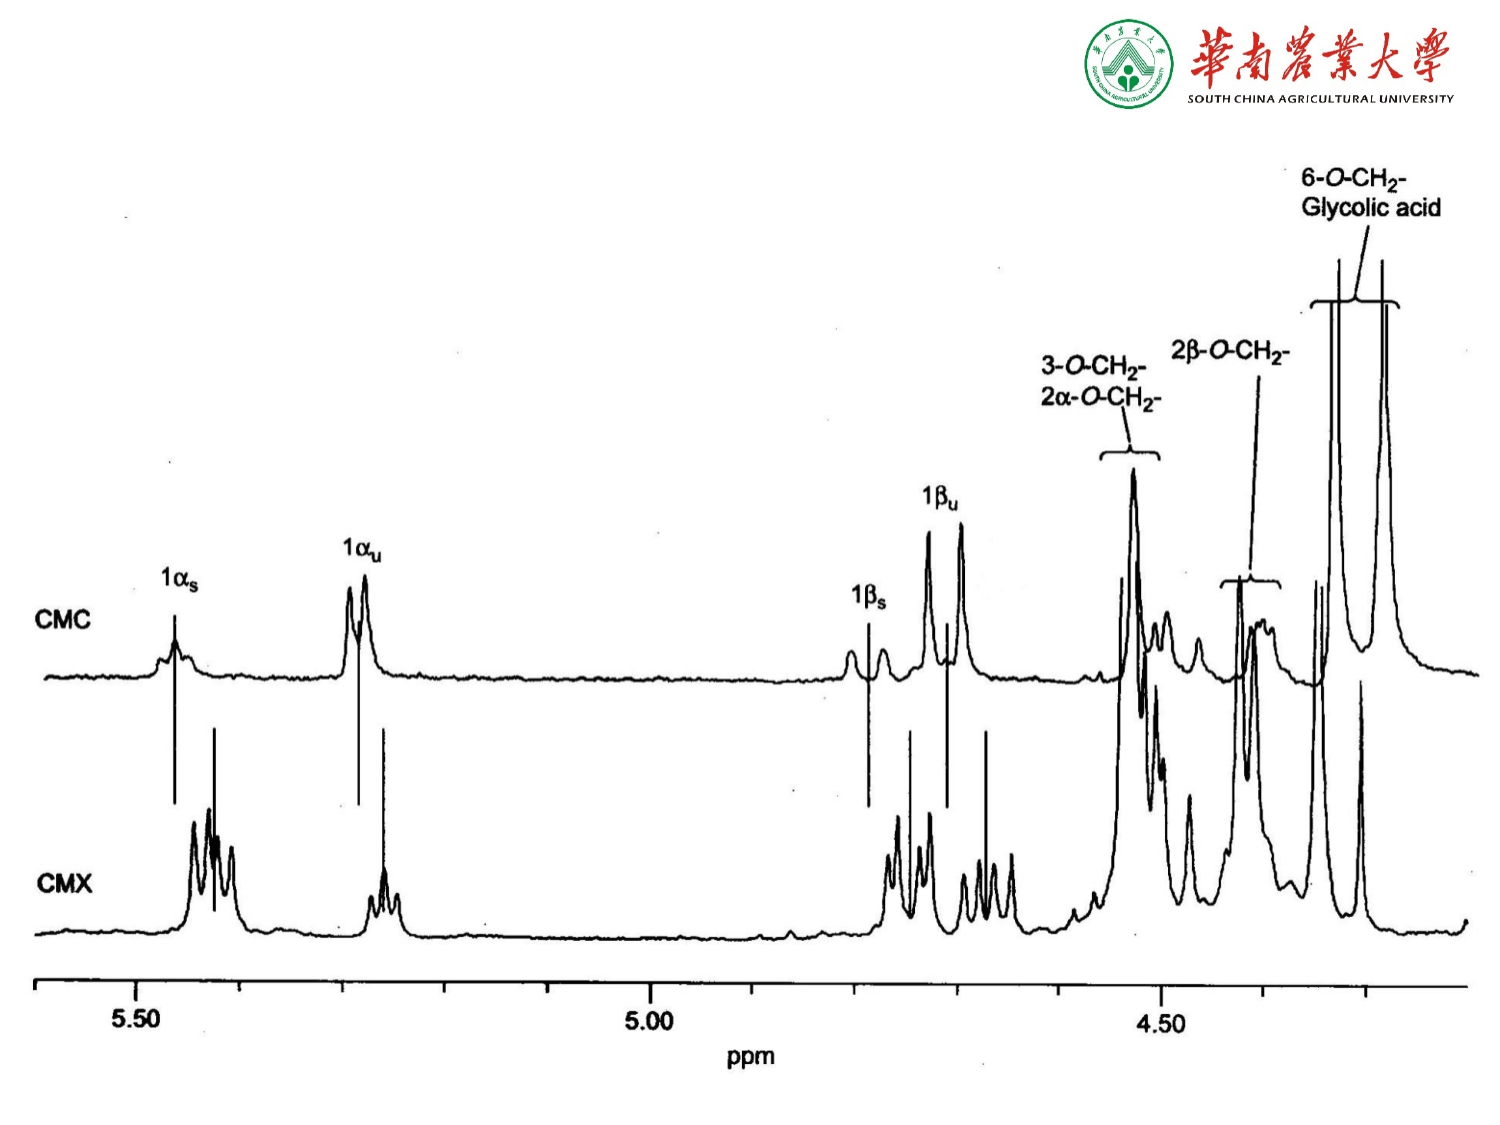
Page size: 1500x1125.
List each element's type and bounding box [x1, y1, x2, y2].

picture [1024, 0, 1500, 127]
picture [0, 154, 1500, 1079]
